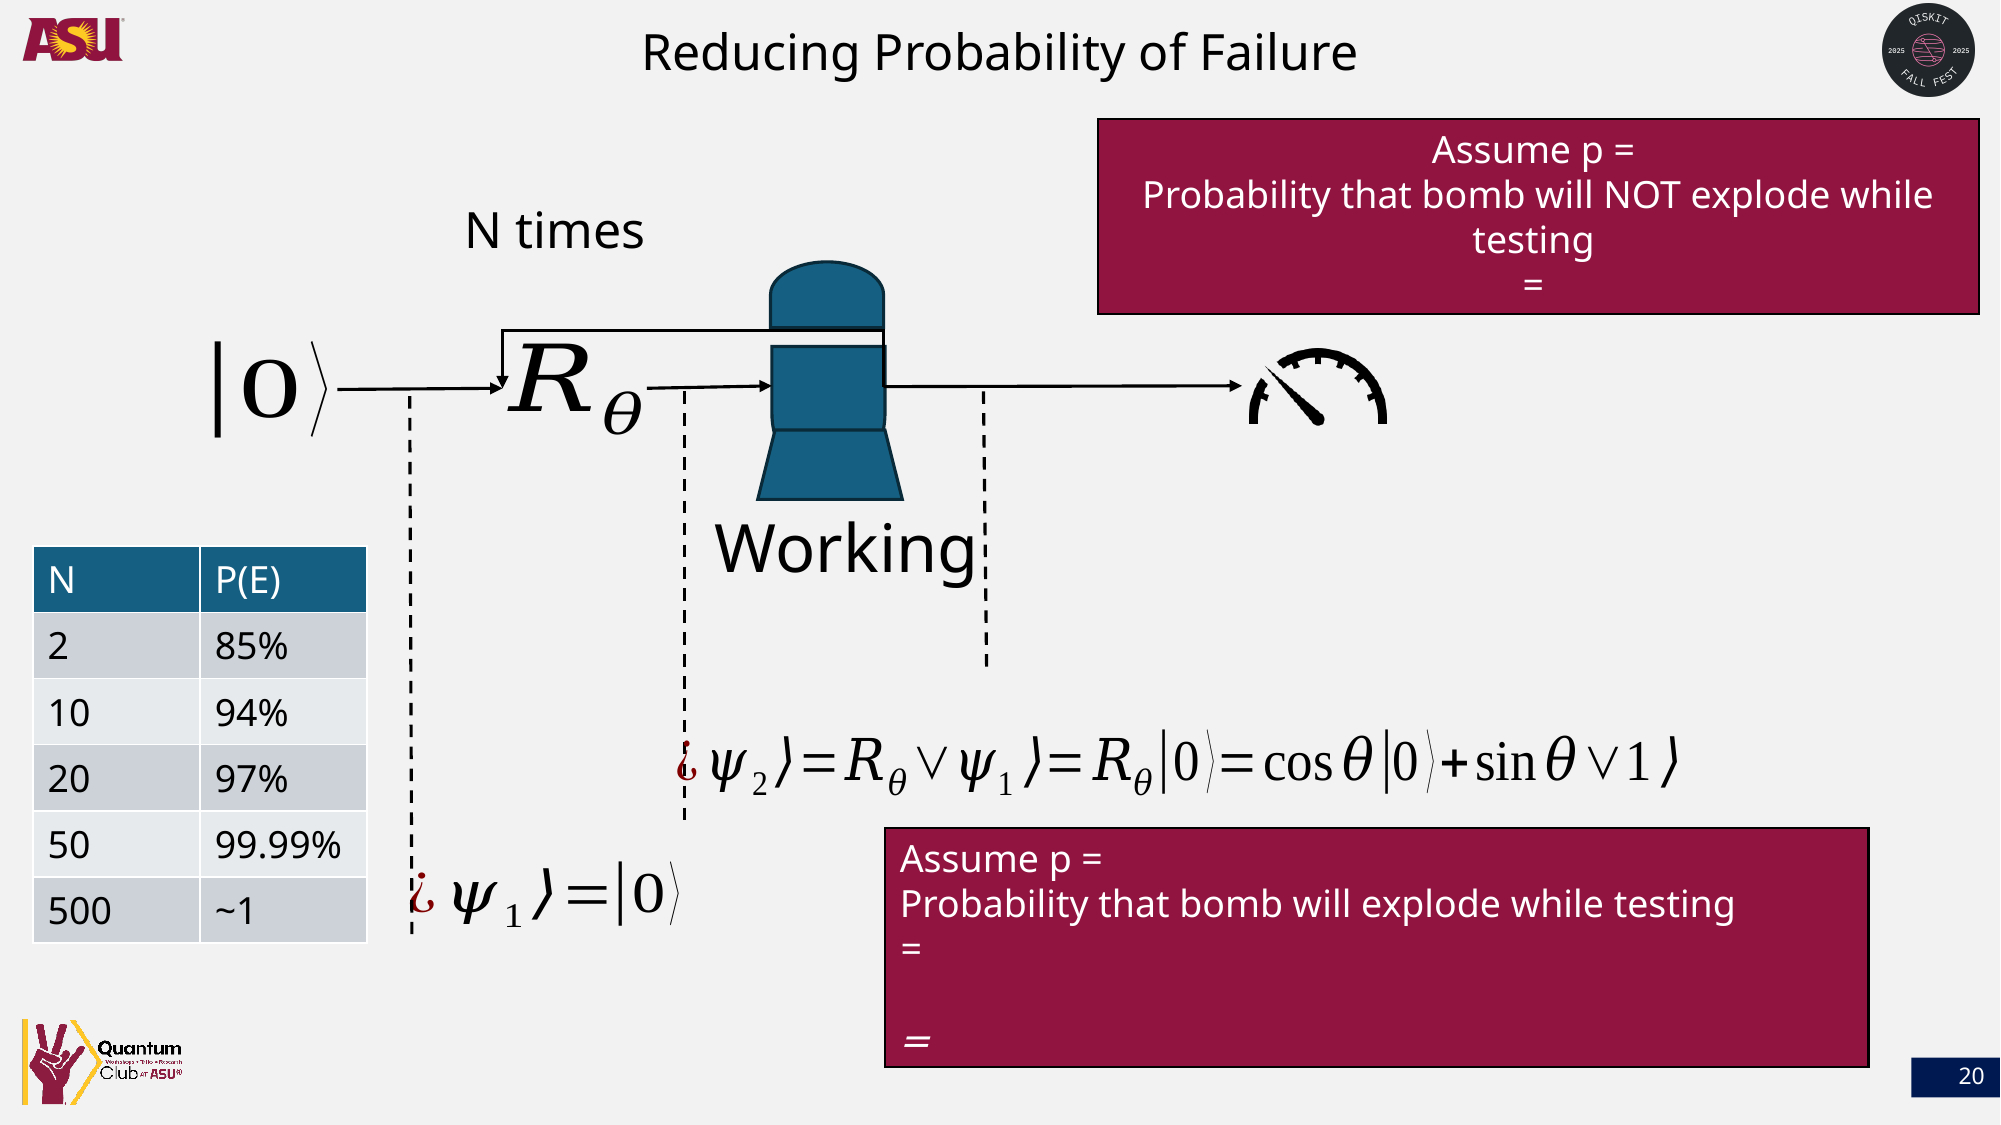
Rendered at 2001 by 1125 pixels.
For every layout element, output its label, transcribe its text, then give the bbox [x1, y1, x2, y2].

title Reducing Probability of Failure [533, 15, 1467, 94]
picture [9, 1010, 191, 1113]
table_cell 2 [34, 613, 192, 678]
table_cell 10 [34, 679, 192, 744]
table_header N [34, 547, 192, 612]
table_cell 20 [34, 745, 192, 810]
table_cell ~1 [201, 935, 366, 942]
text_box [192, 190, 1855, 935]
picture [9, 3, 138, 76]
table_cell 50 [34, 812, 192, 876]
table_cell 500 [34, 878, 199, 942]
picture [1882, 3, 1975, 97]
